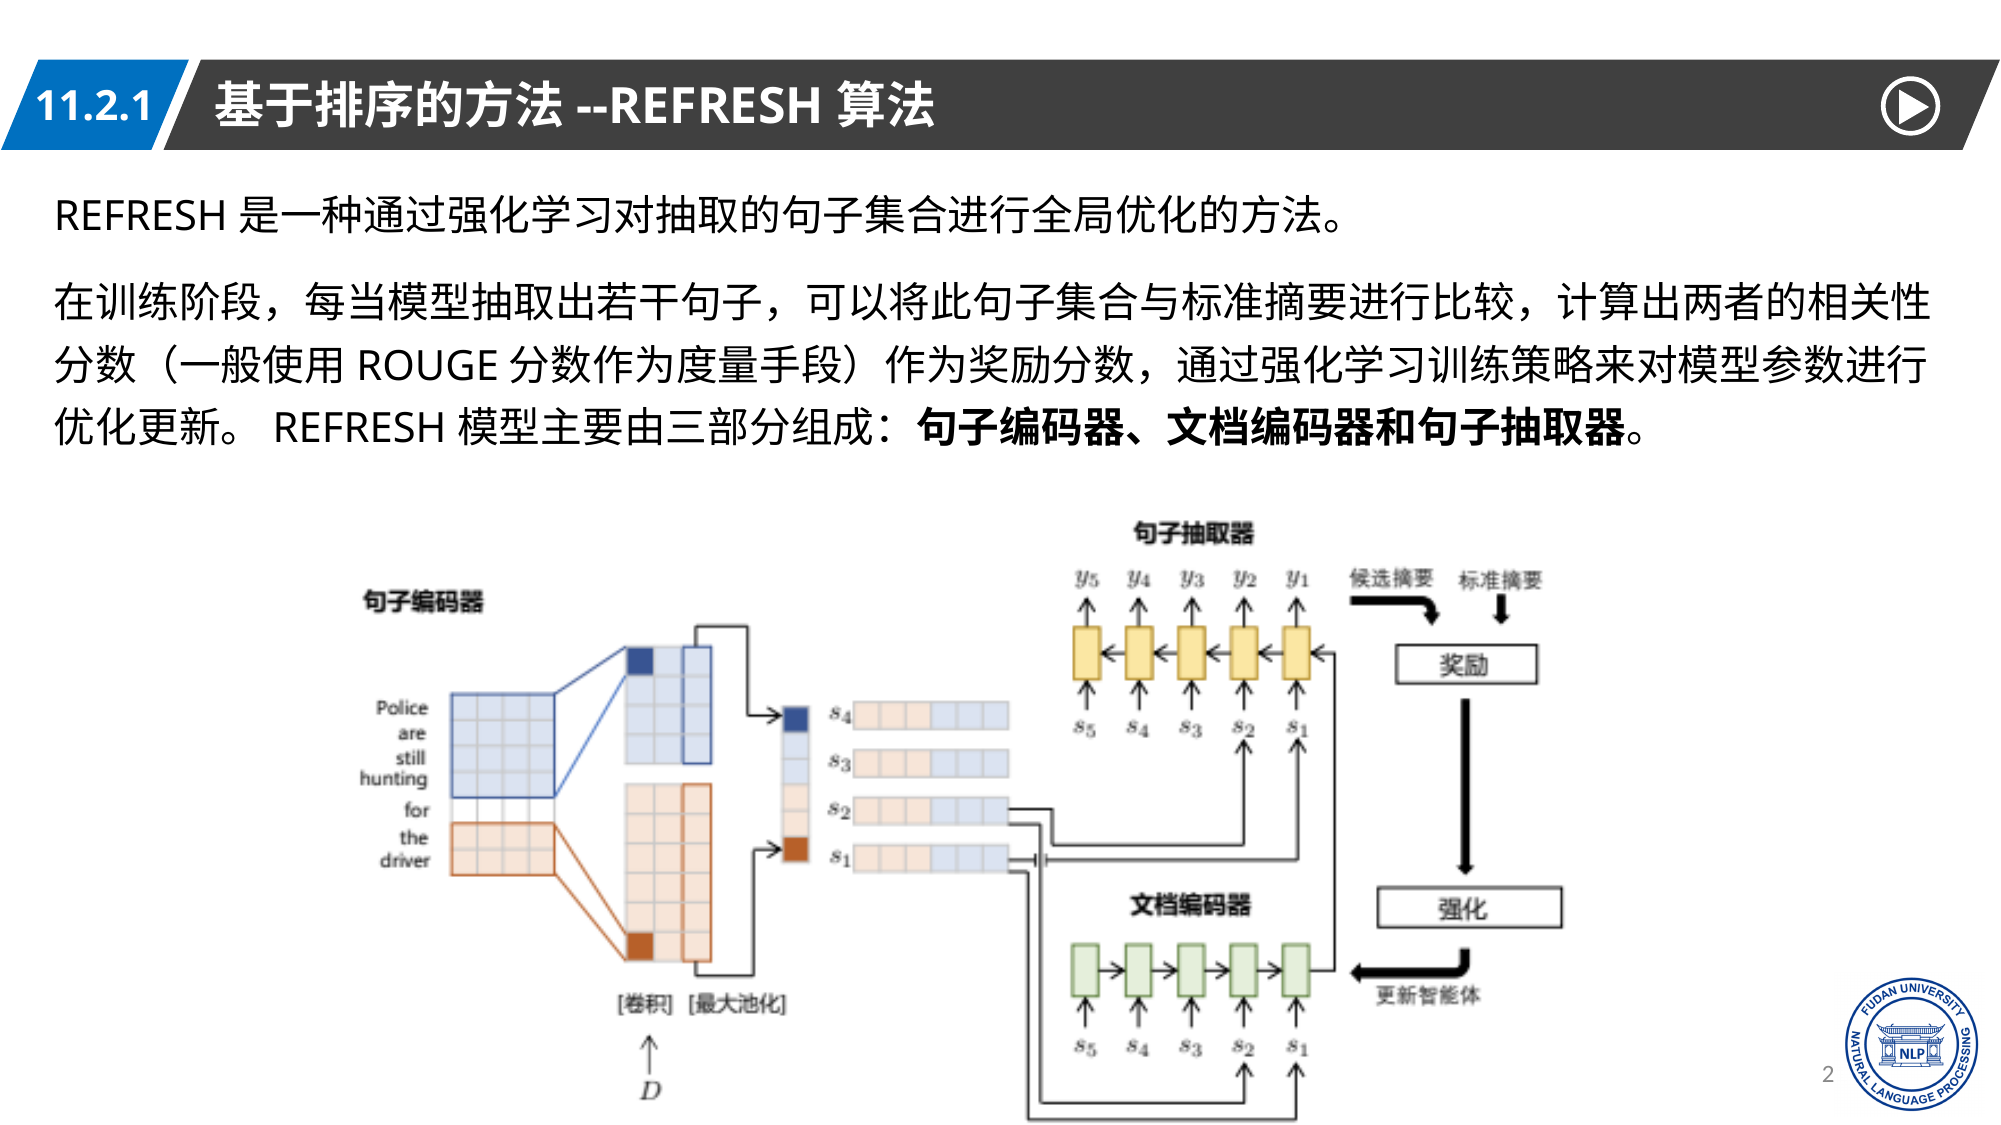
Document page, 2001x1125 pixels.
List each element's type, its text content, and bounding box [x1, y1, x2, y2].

text_box REFRESH是一种通过强化学习对抽取的句子集合进行全局优化的方法。 在训练阶段，每当模型抽取出若干句子，可以将此句子集合与标准摘要进行比较，计算出两者的相关性分数（一般使用ROUGE分数作为度量手段）作为奖励分数，通过强化学习训练策略来对模型参数进行优化更新。REFRESH模型主要由三部分组成：句子编码器、文档编码器和句子抽取器。 [39, 169, 1961, 459]
picture [1834, 972, 1985, 1117]
picture [317, 509, 1591, 1125]
text_box [163, 59, 2000, 150]
text_box [33, 59, 189, 91]
text_box 基于排序的方法--REFRESH算法 [199, 66, 951, 142]
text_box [1883, 78, 1939, 134]
text_box 11.2.1 [13, 71, 176, 137]
text_box [1, 121, 157, 150]
slide_number 21 [1596, 1042, 1863, 1103]
